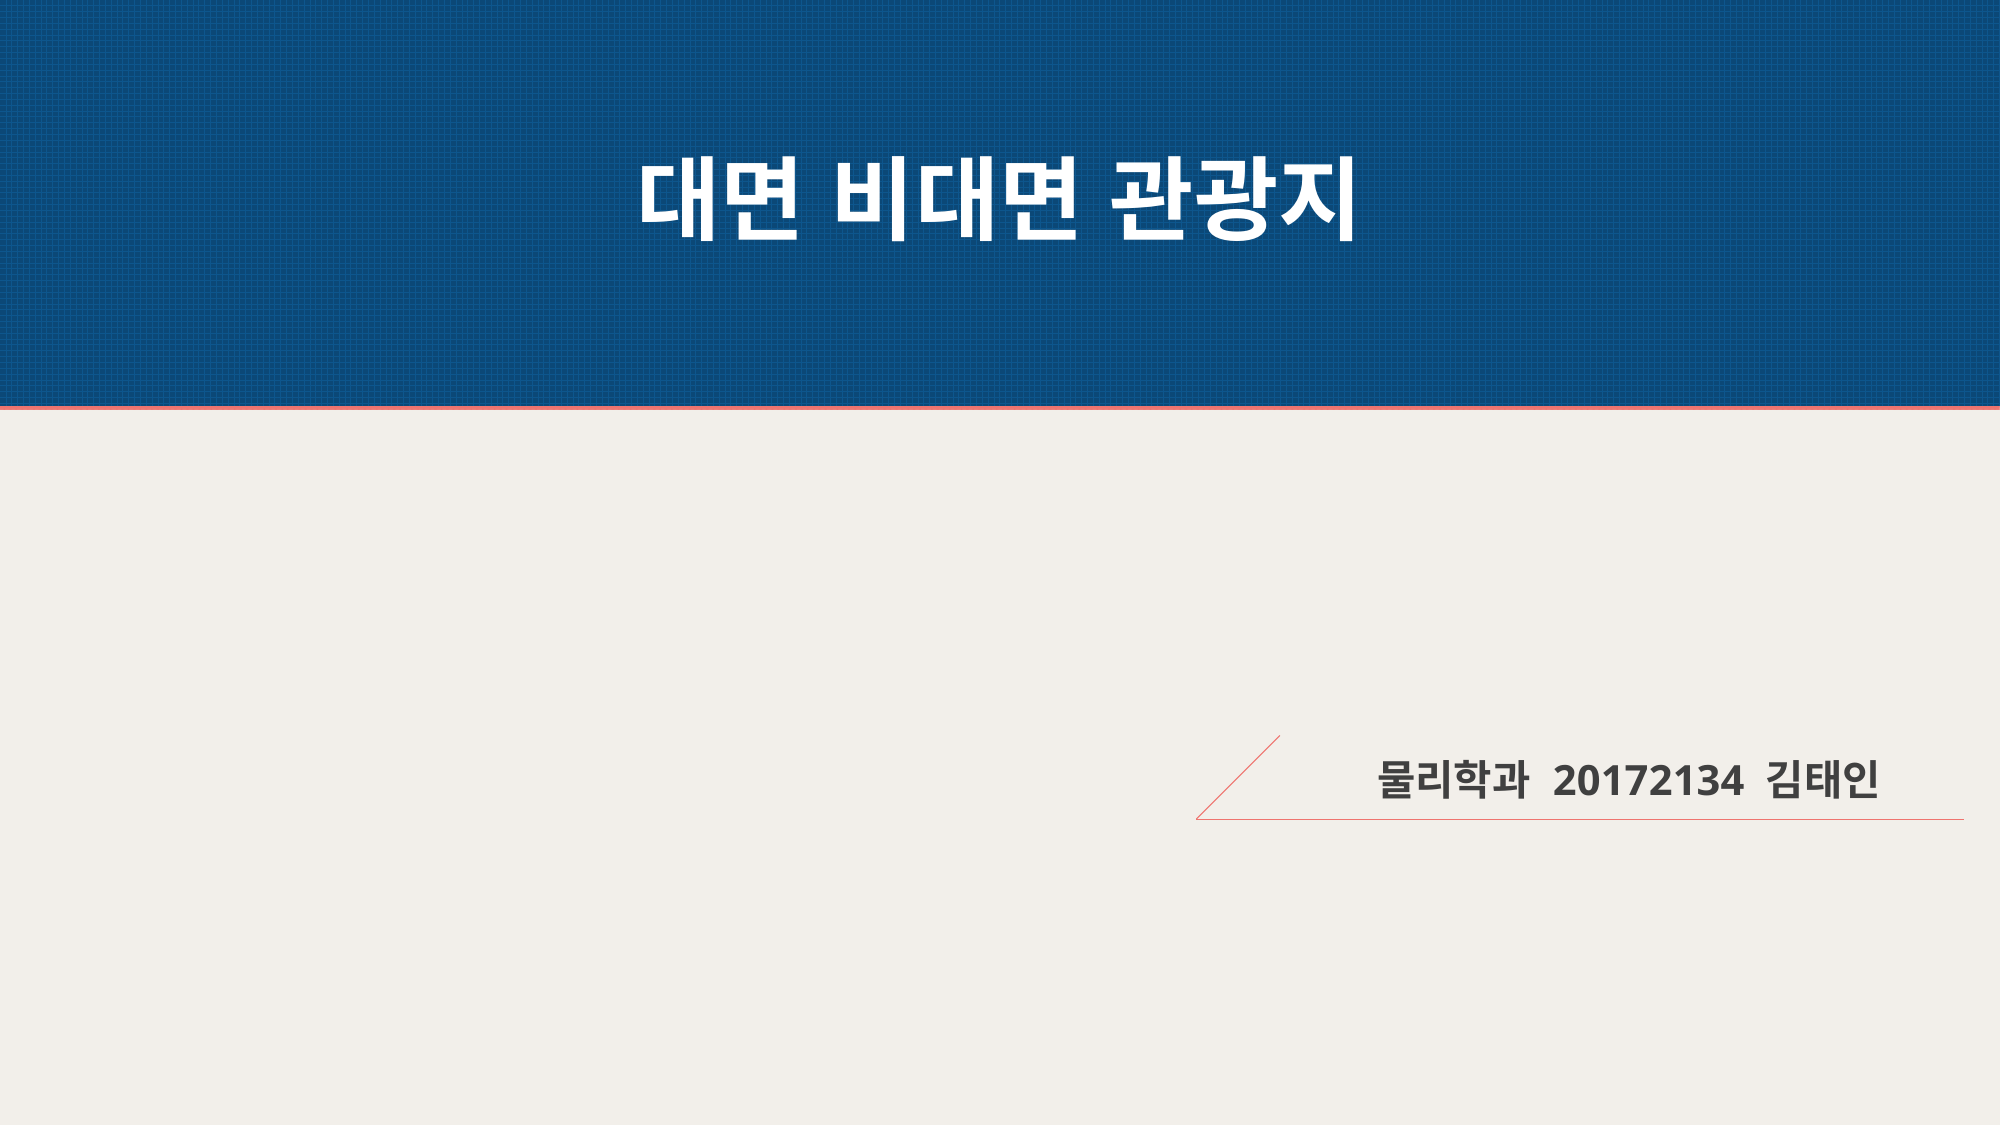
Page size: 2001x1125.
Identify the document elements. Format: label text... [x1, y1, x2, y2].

text_box 물리학과 20172134 김태인 [1335, 721, 1923, 812]
text_box 대면 비대면 관광지 [0, 0, 2000, 407]
